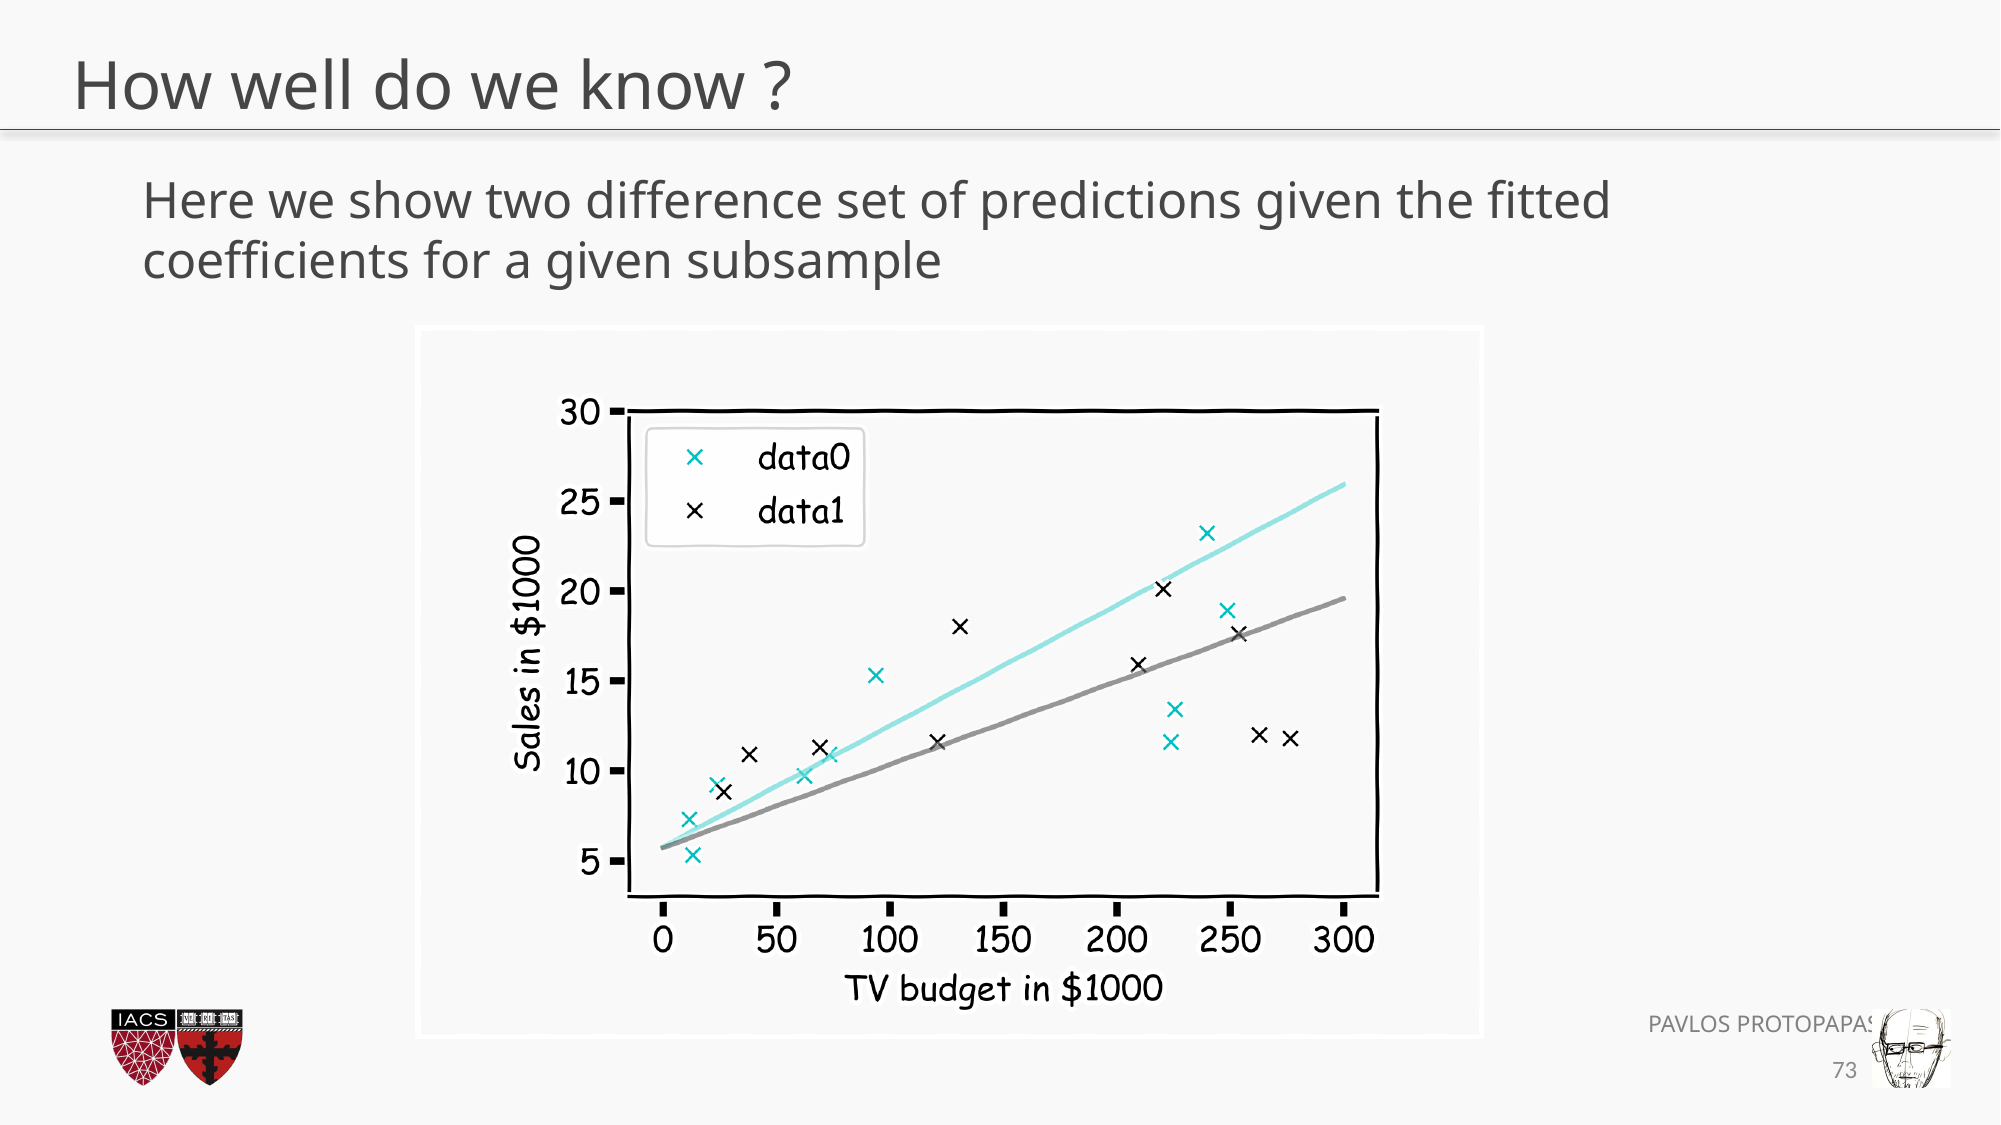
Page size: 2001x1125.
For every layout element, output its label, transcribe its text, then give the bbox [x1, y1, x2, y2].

picture [1872, 1009, 1951, 1088]
slide_number 72 [1405, 1038, 1873, 1099]
picture [414, 325, 1484, 1039]
picture [109, 1009, 243, 1086]
text_box Here we show two difference set of predictions given the fitted coefficients for a given subsample [127, 161, 1772, 293]
